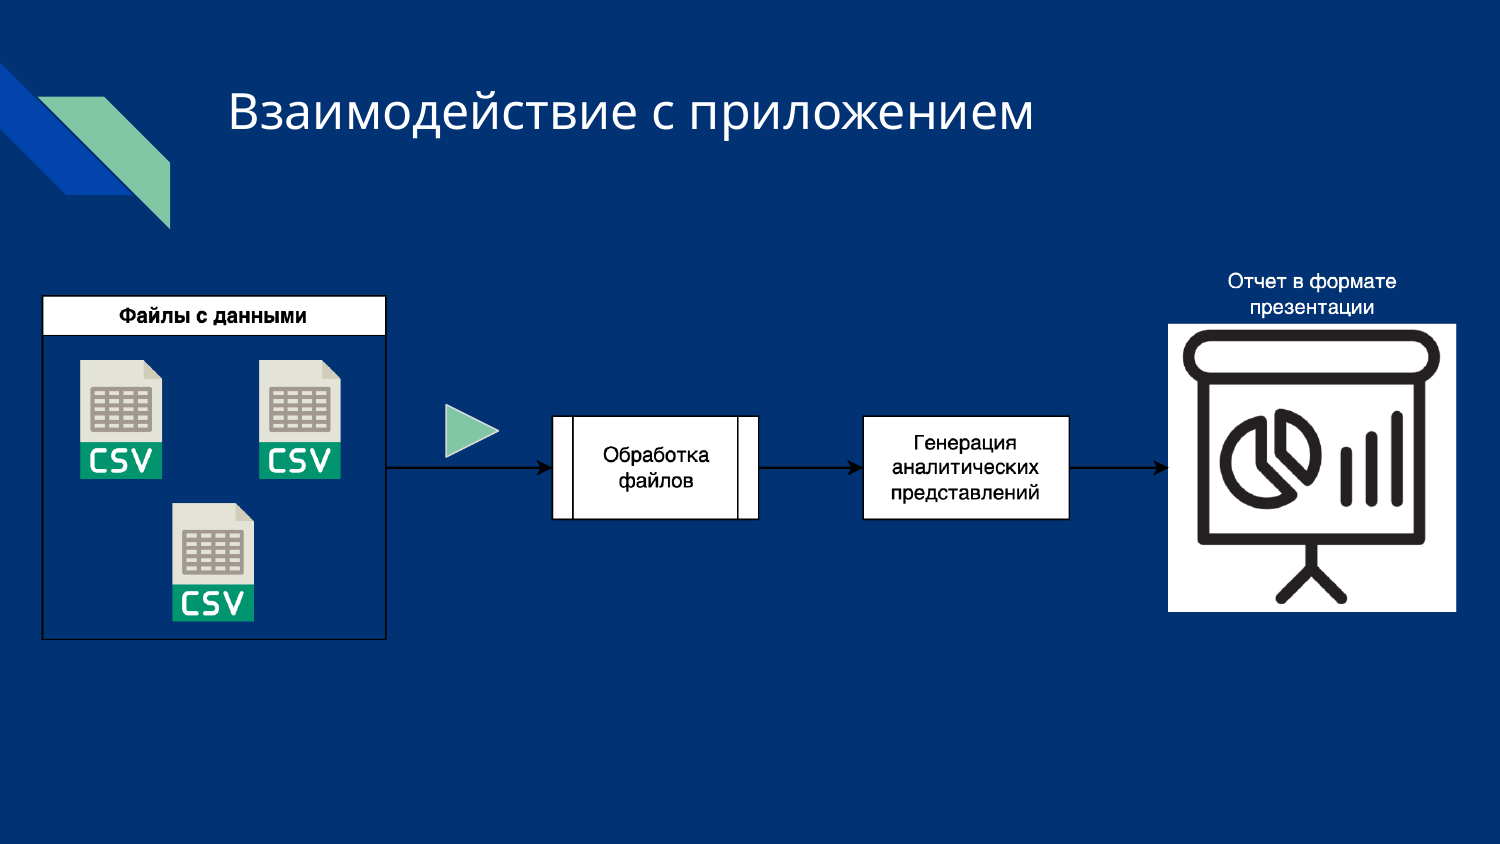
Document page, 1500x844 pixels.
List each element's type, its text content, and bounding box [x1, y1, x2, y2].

title Взаимодействие с приложением [212, 64, 1368, 215]
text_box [24, 250, 1476, 658]
